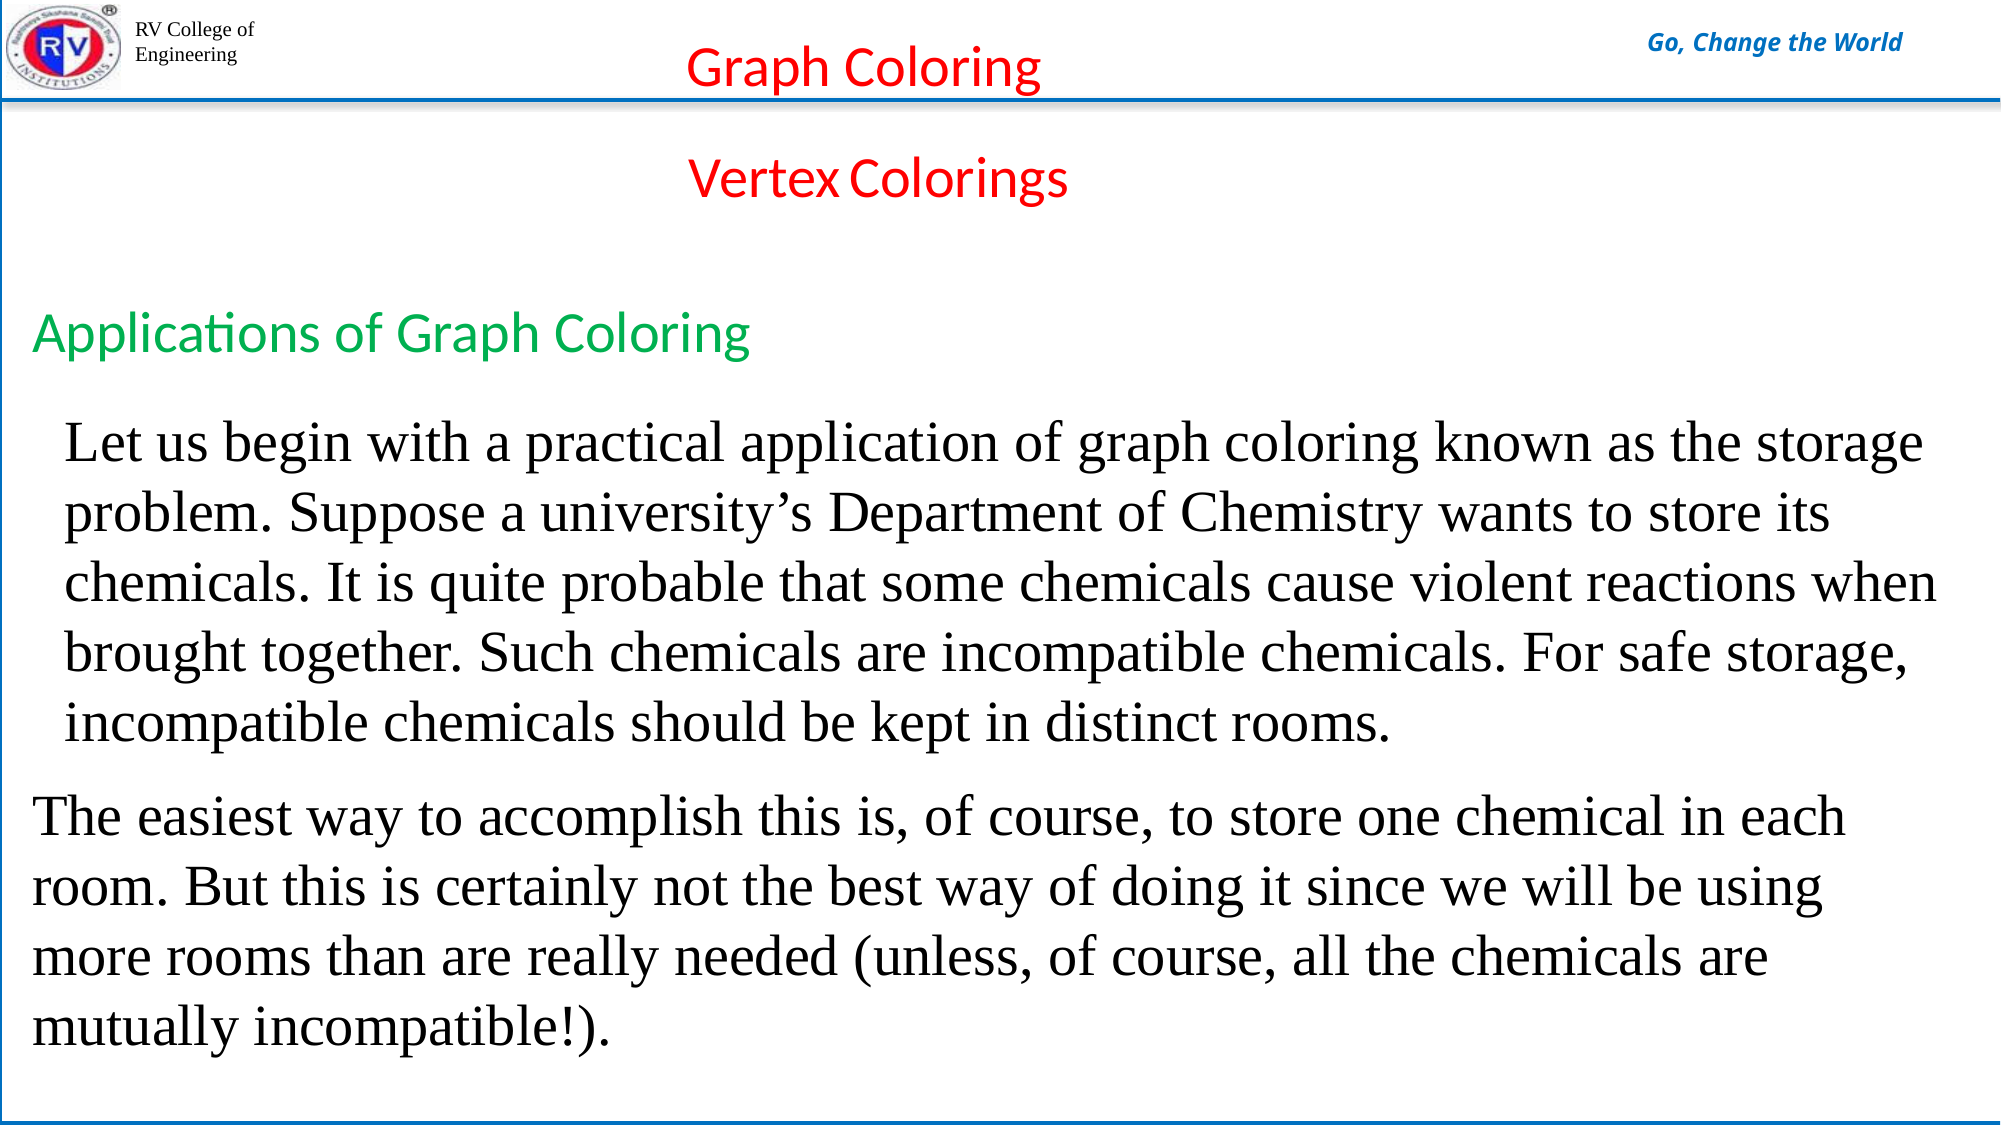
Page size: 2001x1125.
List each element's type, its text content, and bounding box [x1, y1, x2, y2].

text_box Vertex Colorings [674, 132, 1093, 217]
text_box The easiest way to accomplish this is, of course, to store one chemical in each room. But this is certainly not the best way of doing it since we will be using more rooms than are really needed (unless, of course, all the chemicals are mutually incompatible!). [17, 770, 1967, 1065]
text_box Applications of Graph Coloring [17, 286, 1853, 372]
picture [6, 4, 121, 90]
text_box Graph Coloring [671, 20, 1286, 105]
text_box Let us begin with a practical application of graph coloring known as the storage problem. Suppose a university’s Department of Chemistry wants to store its chemicals. It is quite probable that some chemicals cause violent reactions when brought together. Such chemicals are incompatible chemicals. For safe storage, incompatible chemicals should be kept in distinct rooms. [49, 395, 1967, 761]
